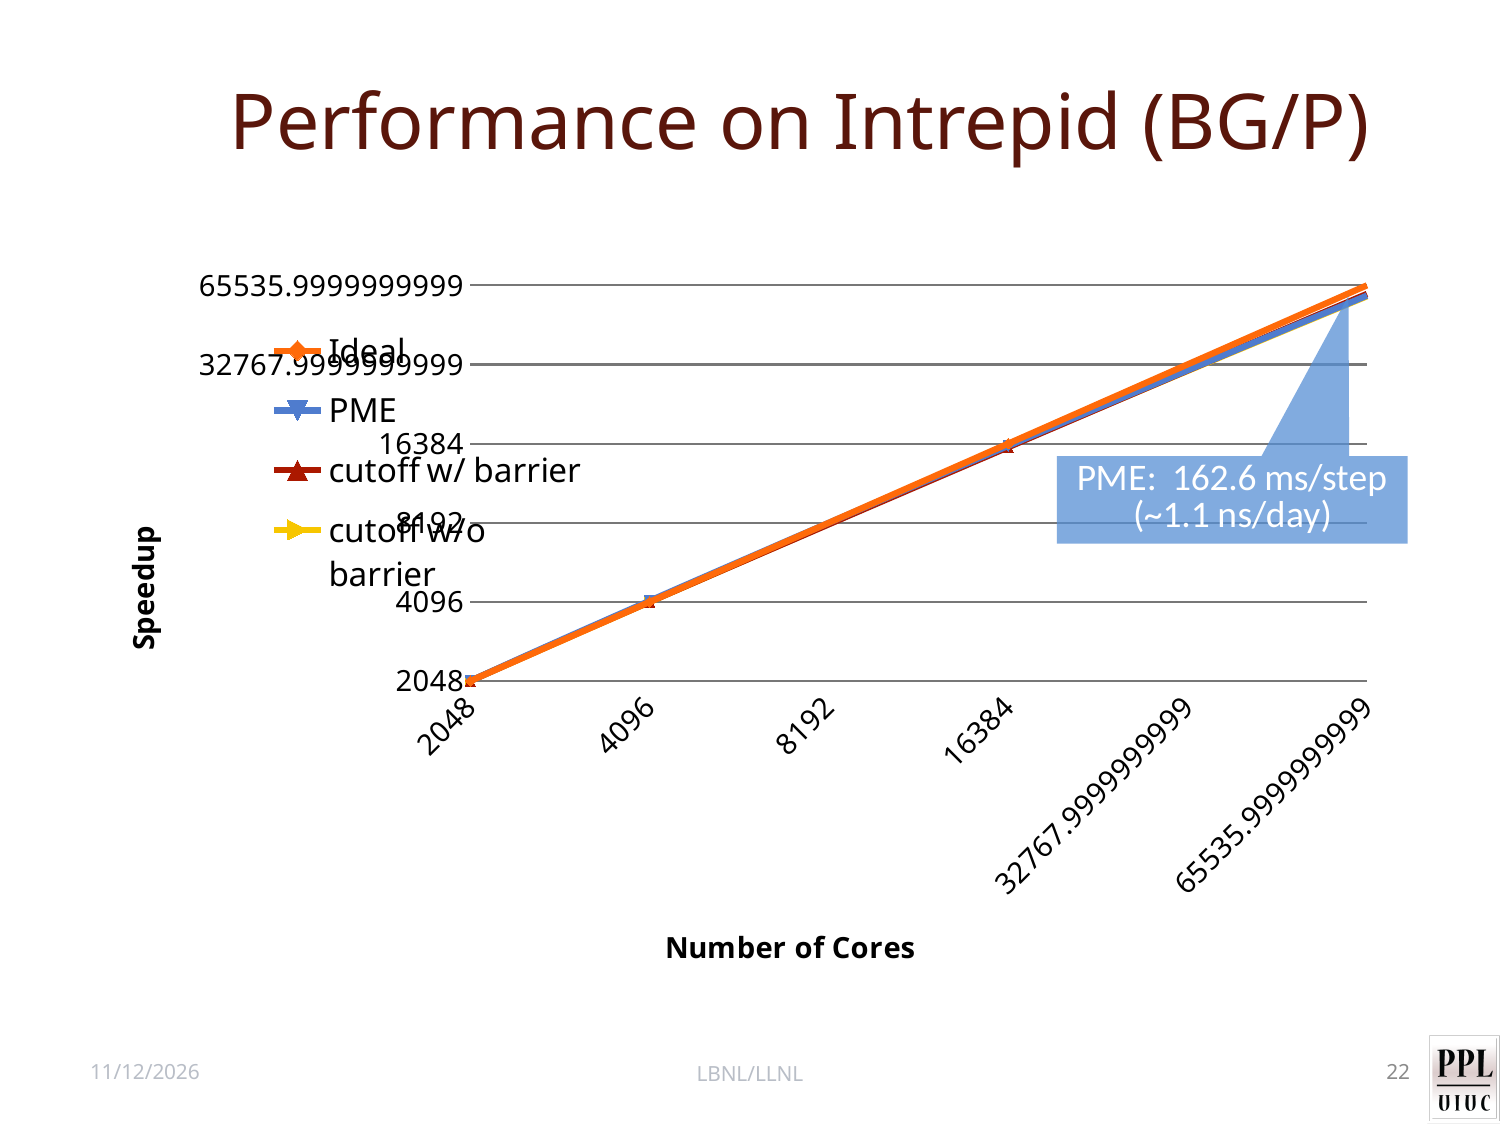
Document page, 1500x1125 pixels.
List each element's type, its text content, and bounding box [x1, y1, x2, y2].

title Performance on Intrepid (BG/P) [99, 24, 1500, 213]
footer LBNL/LLNL [512, 1042, 988, 1103]
slide_number 22 [1074, 1042, 1425, 1103]
chart [86, 249, 1409, 1002]
picture [1425, 1032, 1500, 1125]
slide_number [75, 1042, 425, 1103]
